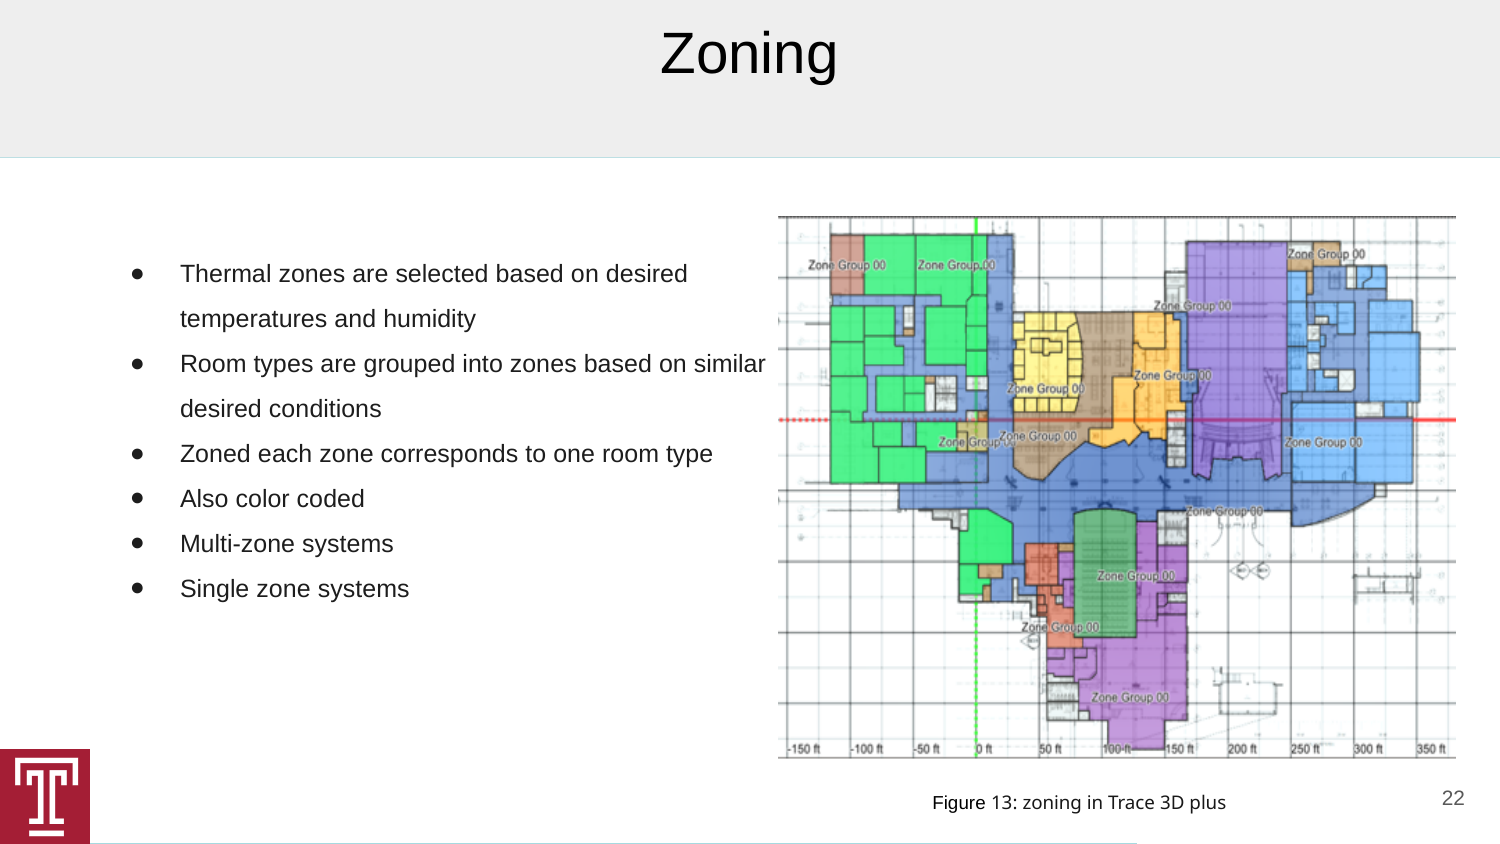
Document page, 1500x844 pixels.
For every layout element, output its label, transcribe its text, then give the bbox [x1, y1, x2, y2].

slide_number ‹#› [1389, 764, 1480, 830]
list [0, 157, 1500, 844]
title Zoning [0, 0, 1500, 157]
text_box Figure 13: zoning in Trace 3D plus [917, 774, 1286, 827]
picture [778, 216, 1456, 763]
picture [0, 748, 91, 844]
text_box Thermal zones are selected based on desired temperatures and humidity Room types are grouped into zones based on similar desired conditions Zoned each zone corresponds to one room type Also color coded Multi-zone systems Single zone systems [90, 227, 773, 617]
